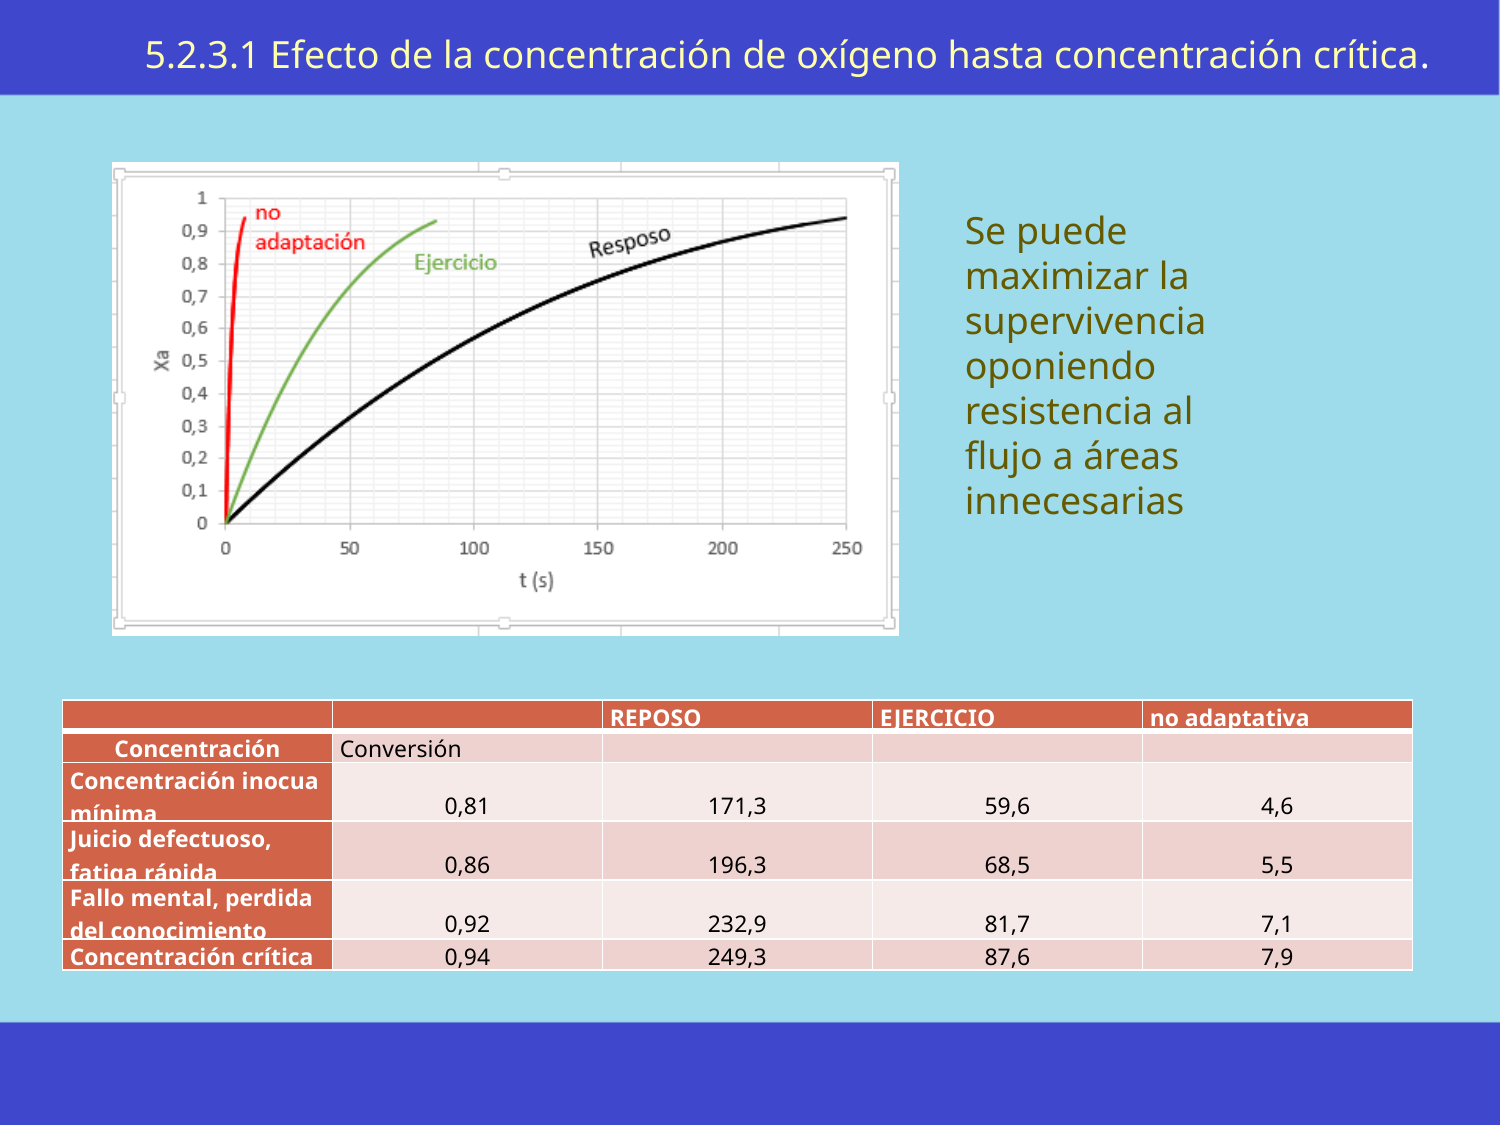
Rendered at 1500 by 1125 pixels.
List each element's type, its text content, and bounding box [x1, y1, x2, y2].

text_box Se puede maximizar la supervivencia oponiendo resistencia al flujo a áreas innecesarias [950, 199, 1288, 530]
picture [0, 0, 1500, 1125]
text_box 5.2.3.1 Efecto de la concentración de oxígeno hasta concentración crítica. [54, 23, 1445, 129]
